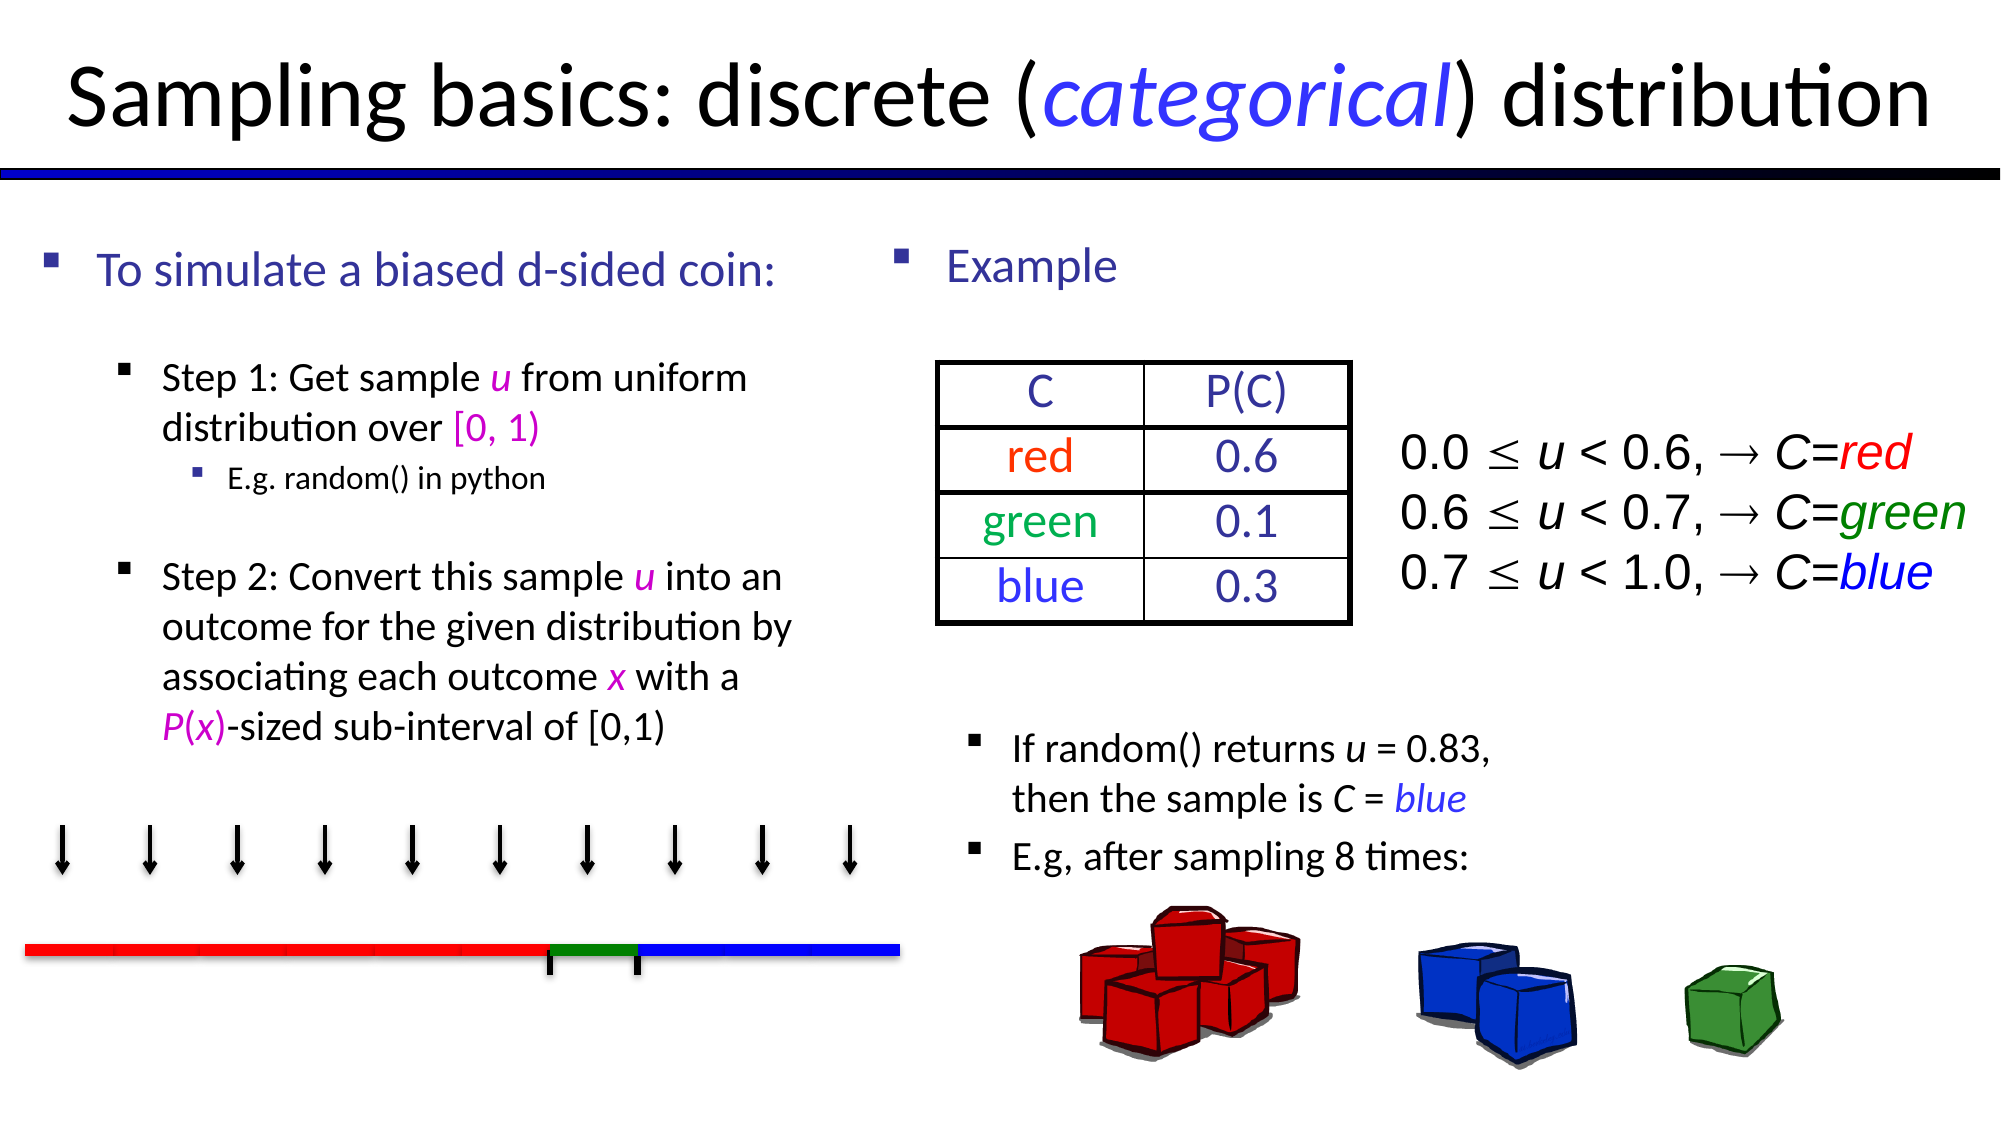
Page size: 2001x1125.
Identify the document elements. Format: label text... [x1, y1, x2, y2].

text_box 0.0  u < 0.6,  C=red 0.6  u < 0.7,  C=green 0.7  u < 1.0,  C=blue [1385, 412, 2000, 608]
table_cell blue [940, 559, 1143, 620]
table_header C [940, 365, 1143, 425]
table_cell red [940, 430, 1143, 490]
table_cell 0.3 [1145, 559, 1347, 620]
table_header P(C) [1145, 365, 1347, 425]
list To simulate a biased d-sided coin: Step 1: Get sample u from uniform distribution over [0, 1) E.g. random() in python Step 2: Convert this sample u into an outcome for the given distribution by associating each outcome x with a P(x)-sized sub-interval of [0,1) [24, 228, 838, 788]
picture [1062, 899, 1854, 1086]
table_cell 0.6 [1145, 430, 1347, 490]
table_cell 0.1 [1145, 495, 1347, 557]
text_box Example If random() returns u = 0.83, then the sample is C = blue E.g, after sampling 8 times: [874, 224, 1563, 1001]
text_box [62, 824, 851, 876]
title Sampling basics: discrete (categorical) distribution [0, 0, 2000, 184]
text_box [24, 949, 901, 976]
table_cell green [940, 495, 1143, 557]
